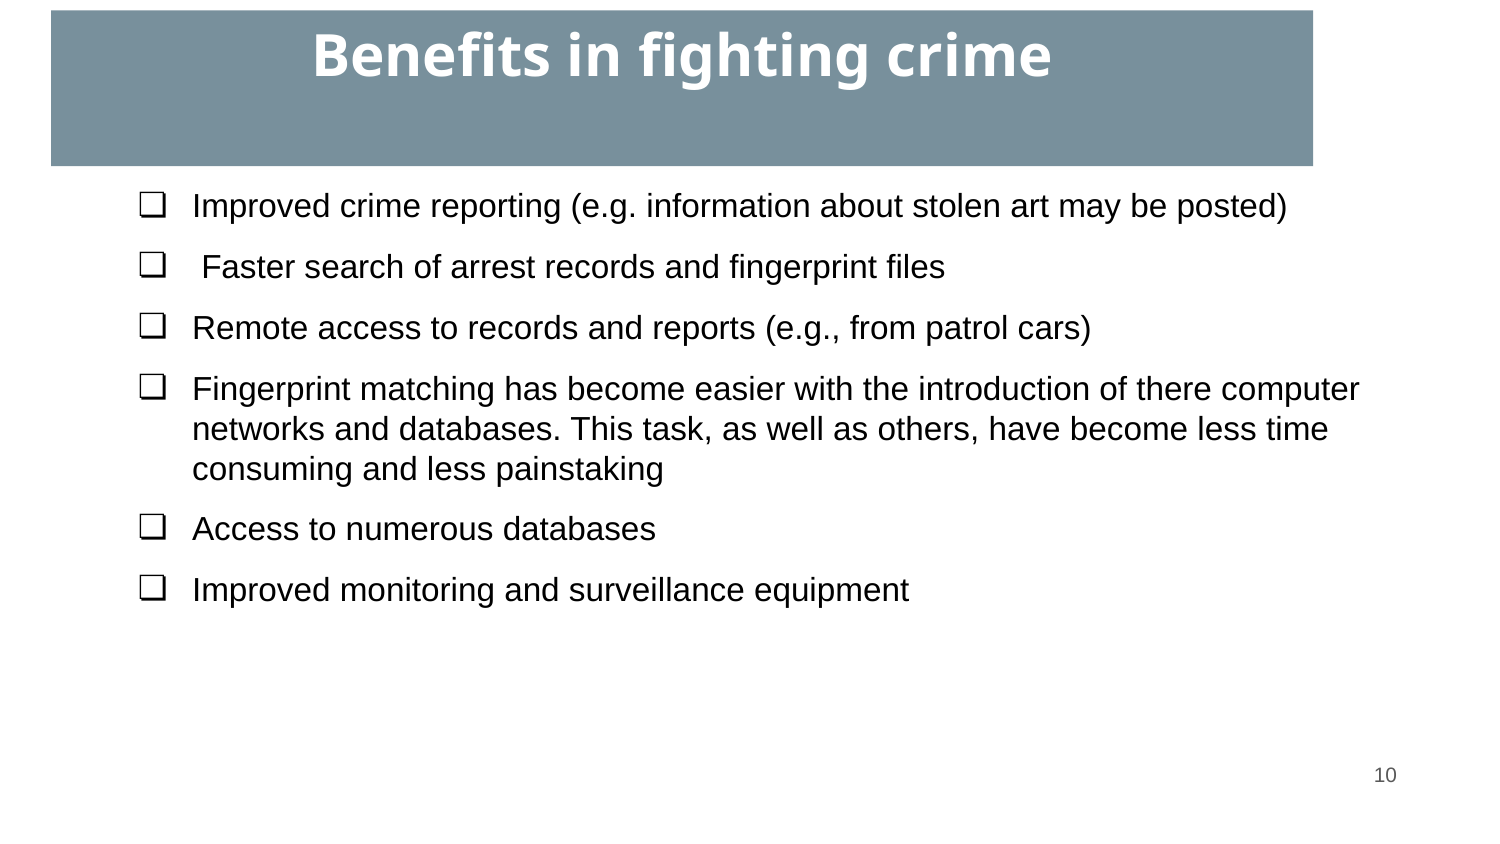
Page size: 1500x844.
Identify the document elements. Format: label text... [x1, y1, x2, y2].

title Benefits in fighting crime [51, 10, 1314, 167]
text_box Improved crime reporting (e.g. information about stolen art may be posted) Faster search of arrest records and fingerprint files Remote access to records and reports (e.g., from patrol cars) Fingerprint matching has become easier with the introduction of there computer networks and databases. This task, as well as others, have become less time consuming and less painstaking Access to numerous databases Improved monitoring and surveillance equipment [102, 169, 1378, 624]
slide_number ‹#› [1334, 751, 1412, 797]
